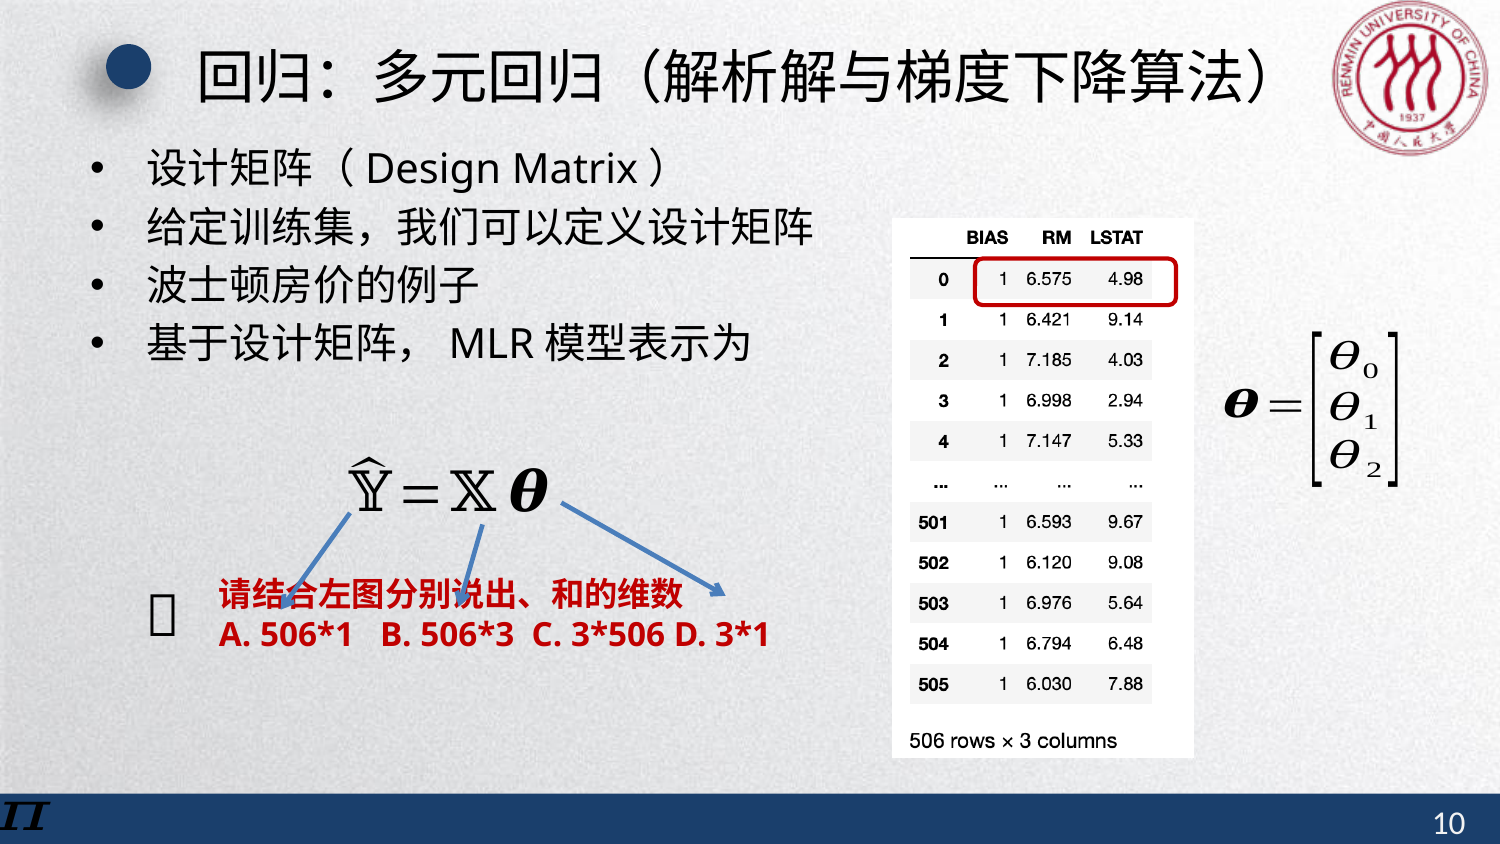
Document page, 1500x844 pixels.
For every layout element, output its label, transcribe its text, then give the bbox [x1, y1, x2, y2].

text_box 🔔 [130, 571, 211, 656]
title 回归：多元回归（解析解与梯度下降算法） [75, 33, 1425, 116]
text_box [458, 524, 483, 607]
picture [0, 0, 1500, 793]
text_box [561, 502, 726, 597]
text_box [74, 134, 1425, 781]
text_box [280, 512, 351, 610]
